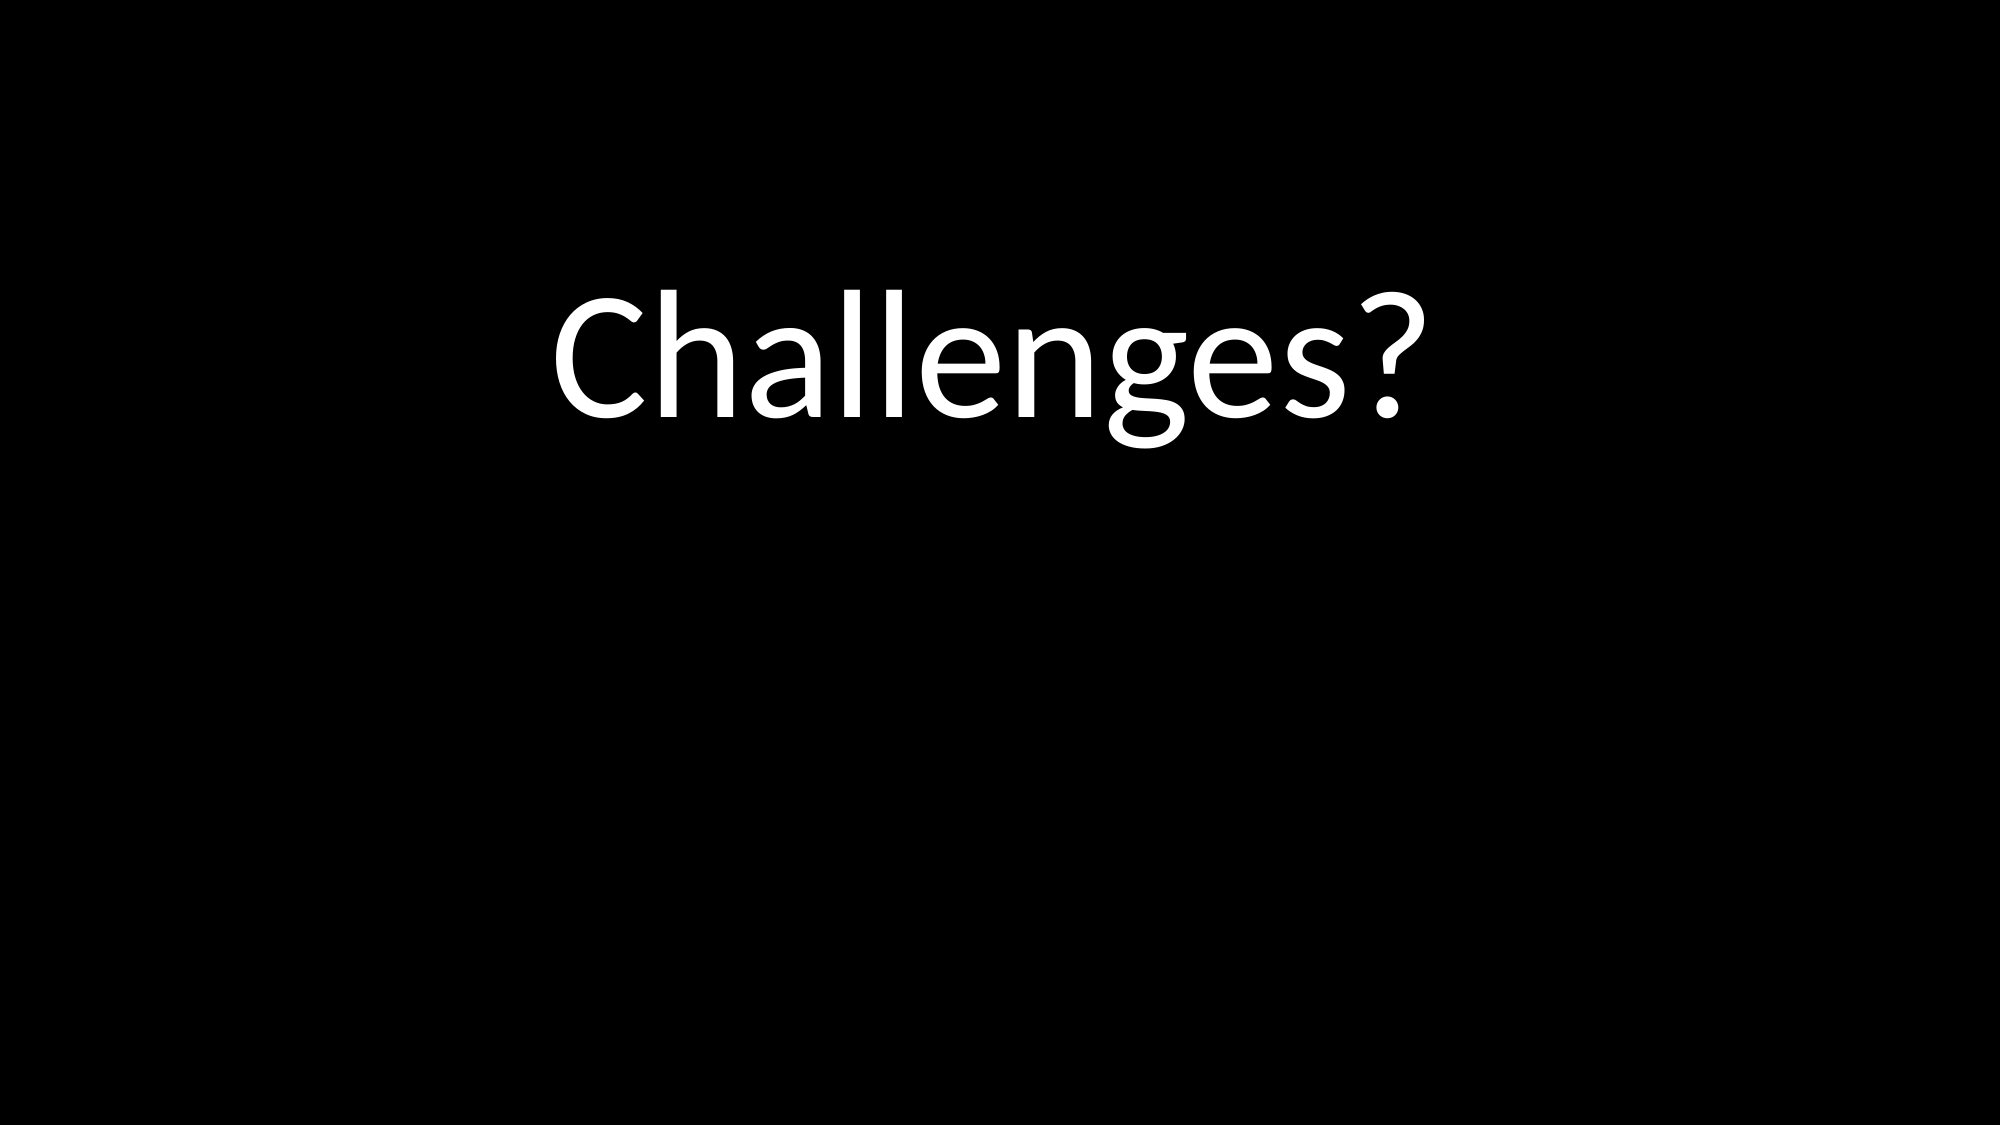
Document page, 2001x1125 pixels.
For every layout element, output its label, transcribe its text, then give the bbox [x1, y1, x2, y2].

text_box Challenges? [360, 227, 1627, 462]
